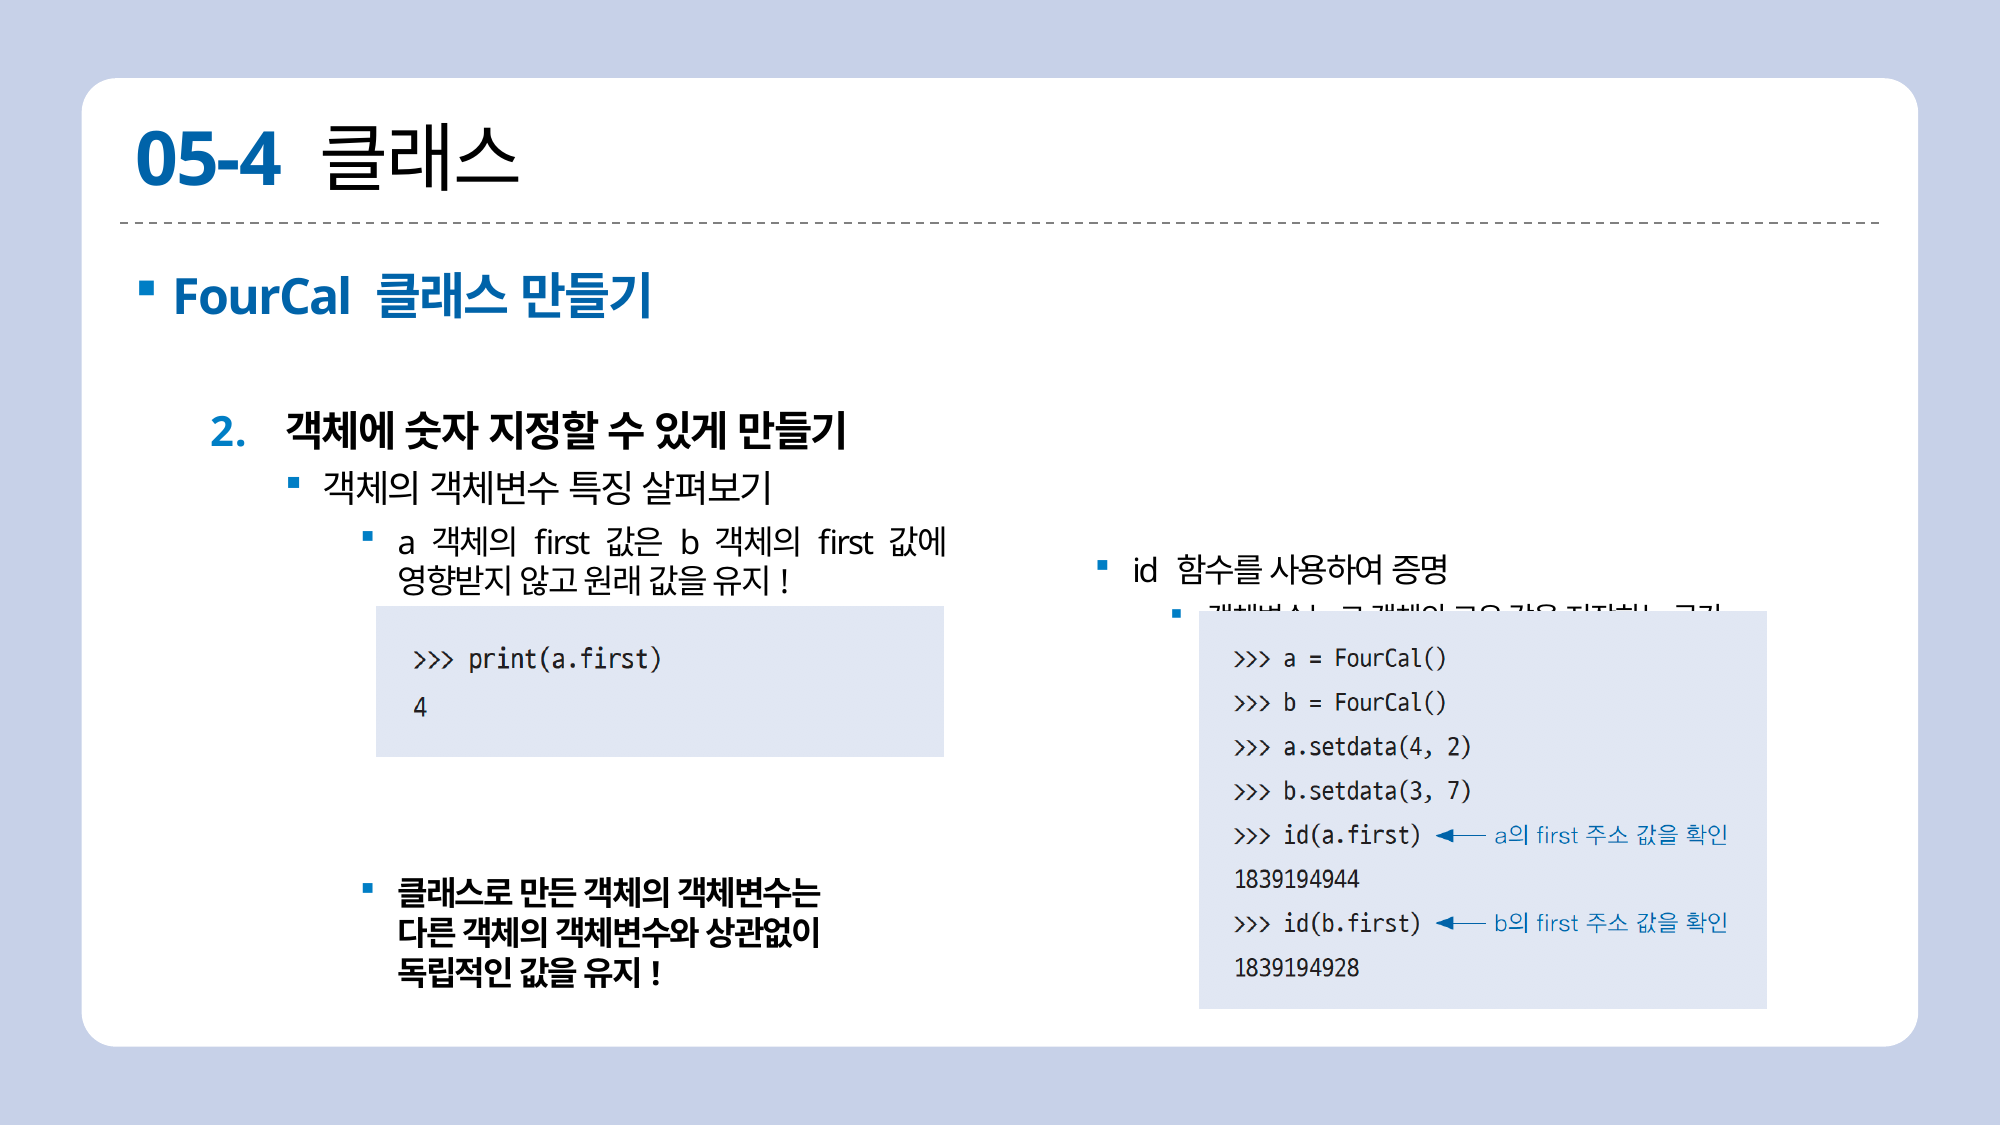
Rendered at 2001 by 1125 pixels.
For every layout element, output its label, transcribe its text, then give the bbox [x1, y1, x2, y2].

picture [1199, 611, 1767, 1009]
picture [375, 606, 944, 757]
list id 함수를 사용하여 증명 객체변수는 그 객체의 고유 값을 저장하는 공간 [854, 257, 1880, 1009]
list FourCal 클래스 만들기 객체에 숫자 지정할 수 있게 만들기 객체의 객체변수 특징 살펴보기 a 객체의 first 값은 b 객체의 first 값에 영향받지 않고 원래 값을 유지! 클래스로 만든 객체의 객체변수는 다른 객체의 객체변수와 상관없이 독립적인 값을 유지! [120, 257, 854, 1009]
title 05-4 클래스 [120, 109, 1880, 209]
